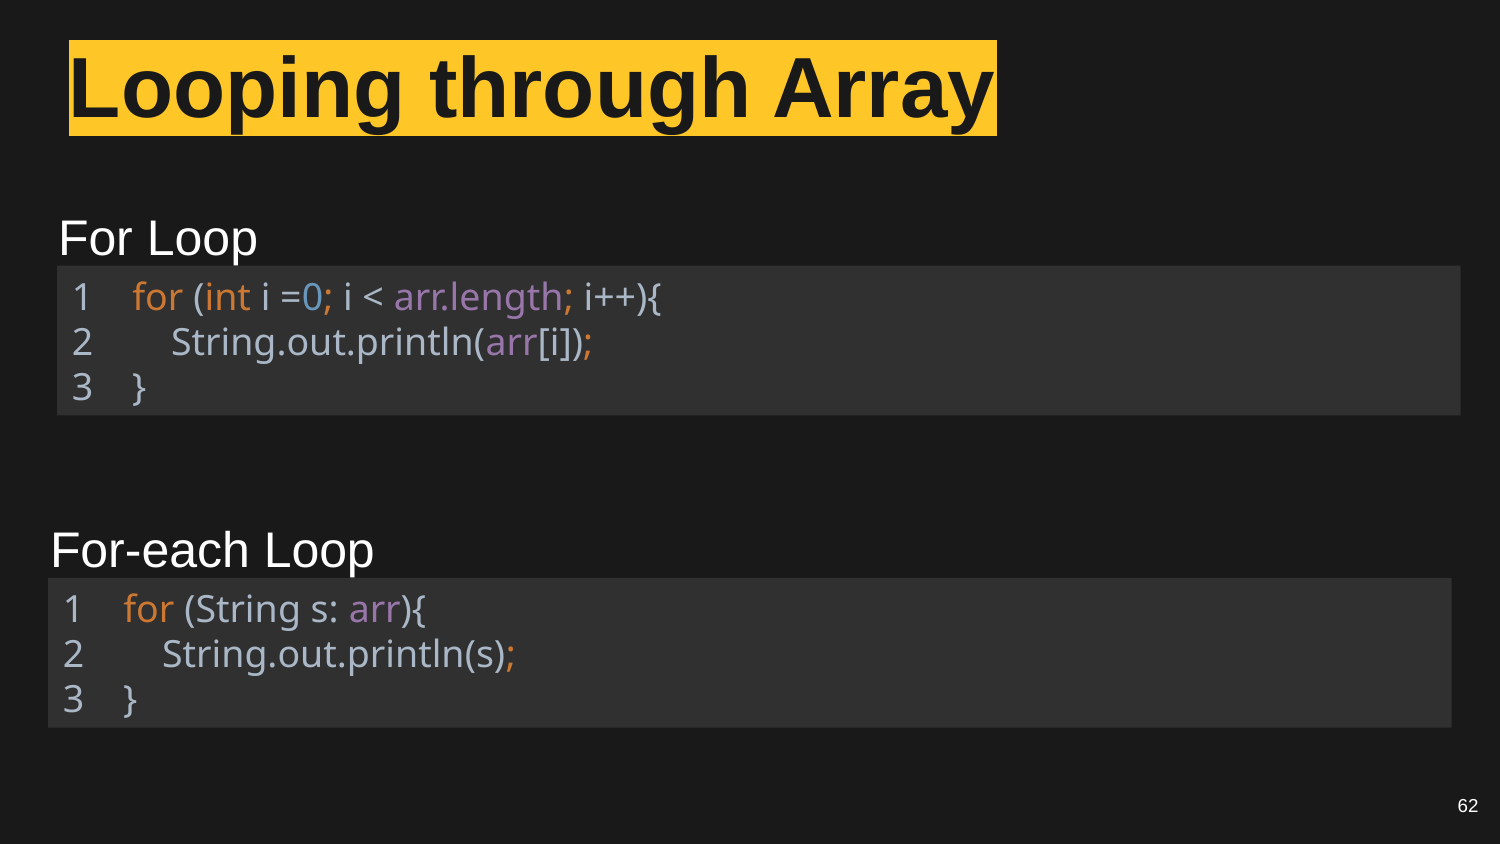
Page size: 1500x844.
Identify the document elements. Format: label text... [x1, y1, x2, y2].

slide_number 62 [1403, 779, 1494, 844]
text_box 1 for (String s: arr){ 2 String.out.println(s); 3 } [48, 577, 1452, 728]
text_box For Loop [58, 205, 259, 266]
title Looping through Array [68, 52, 1449, 128]
text_box For-each Loop [49, 517, 376, 578]
text_box 1 for (int i =0; i < arr.length; i++){ 2 String.out.println(arr[i]); 3 } [57, 265, 1461, 416]
